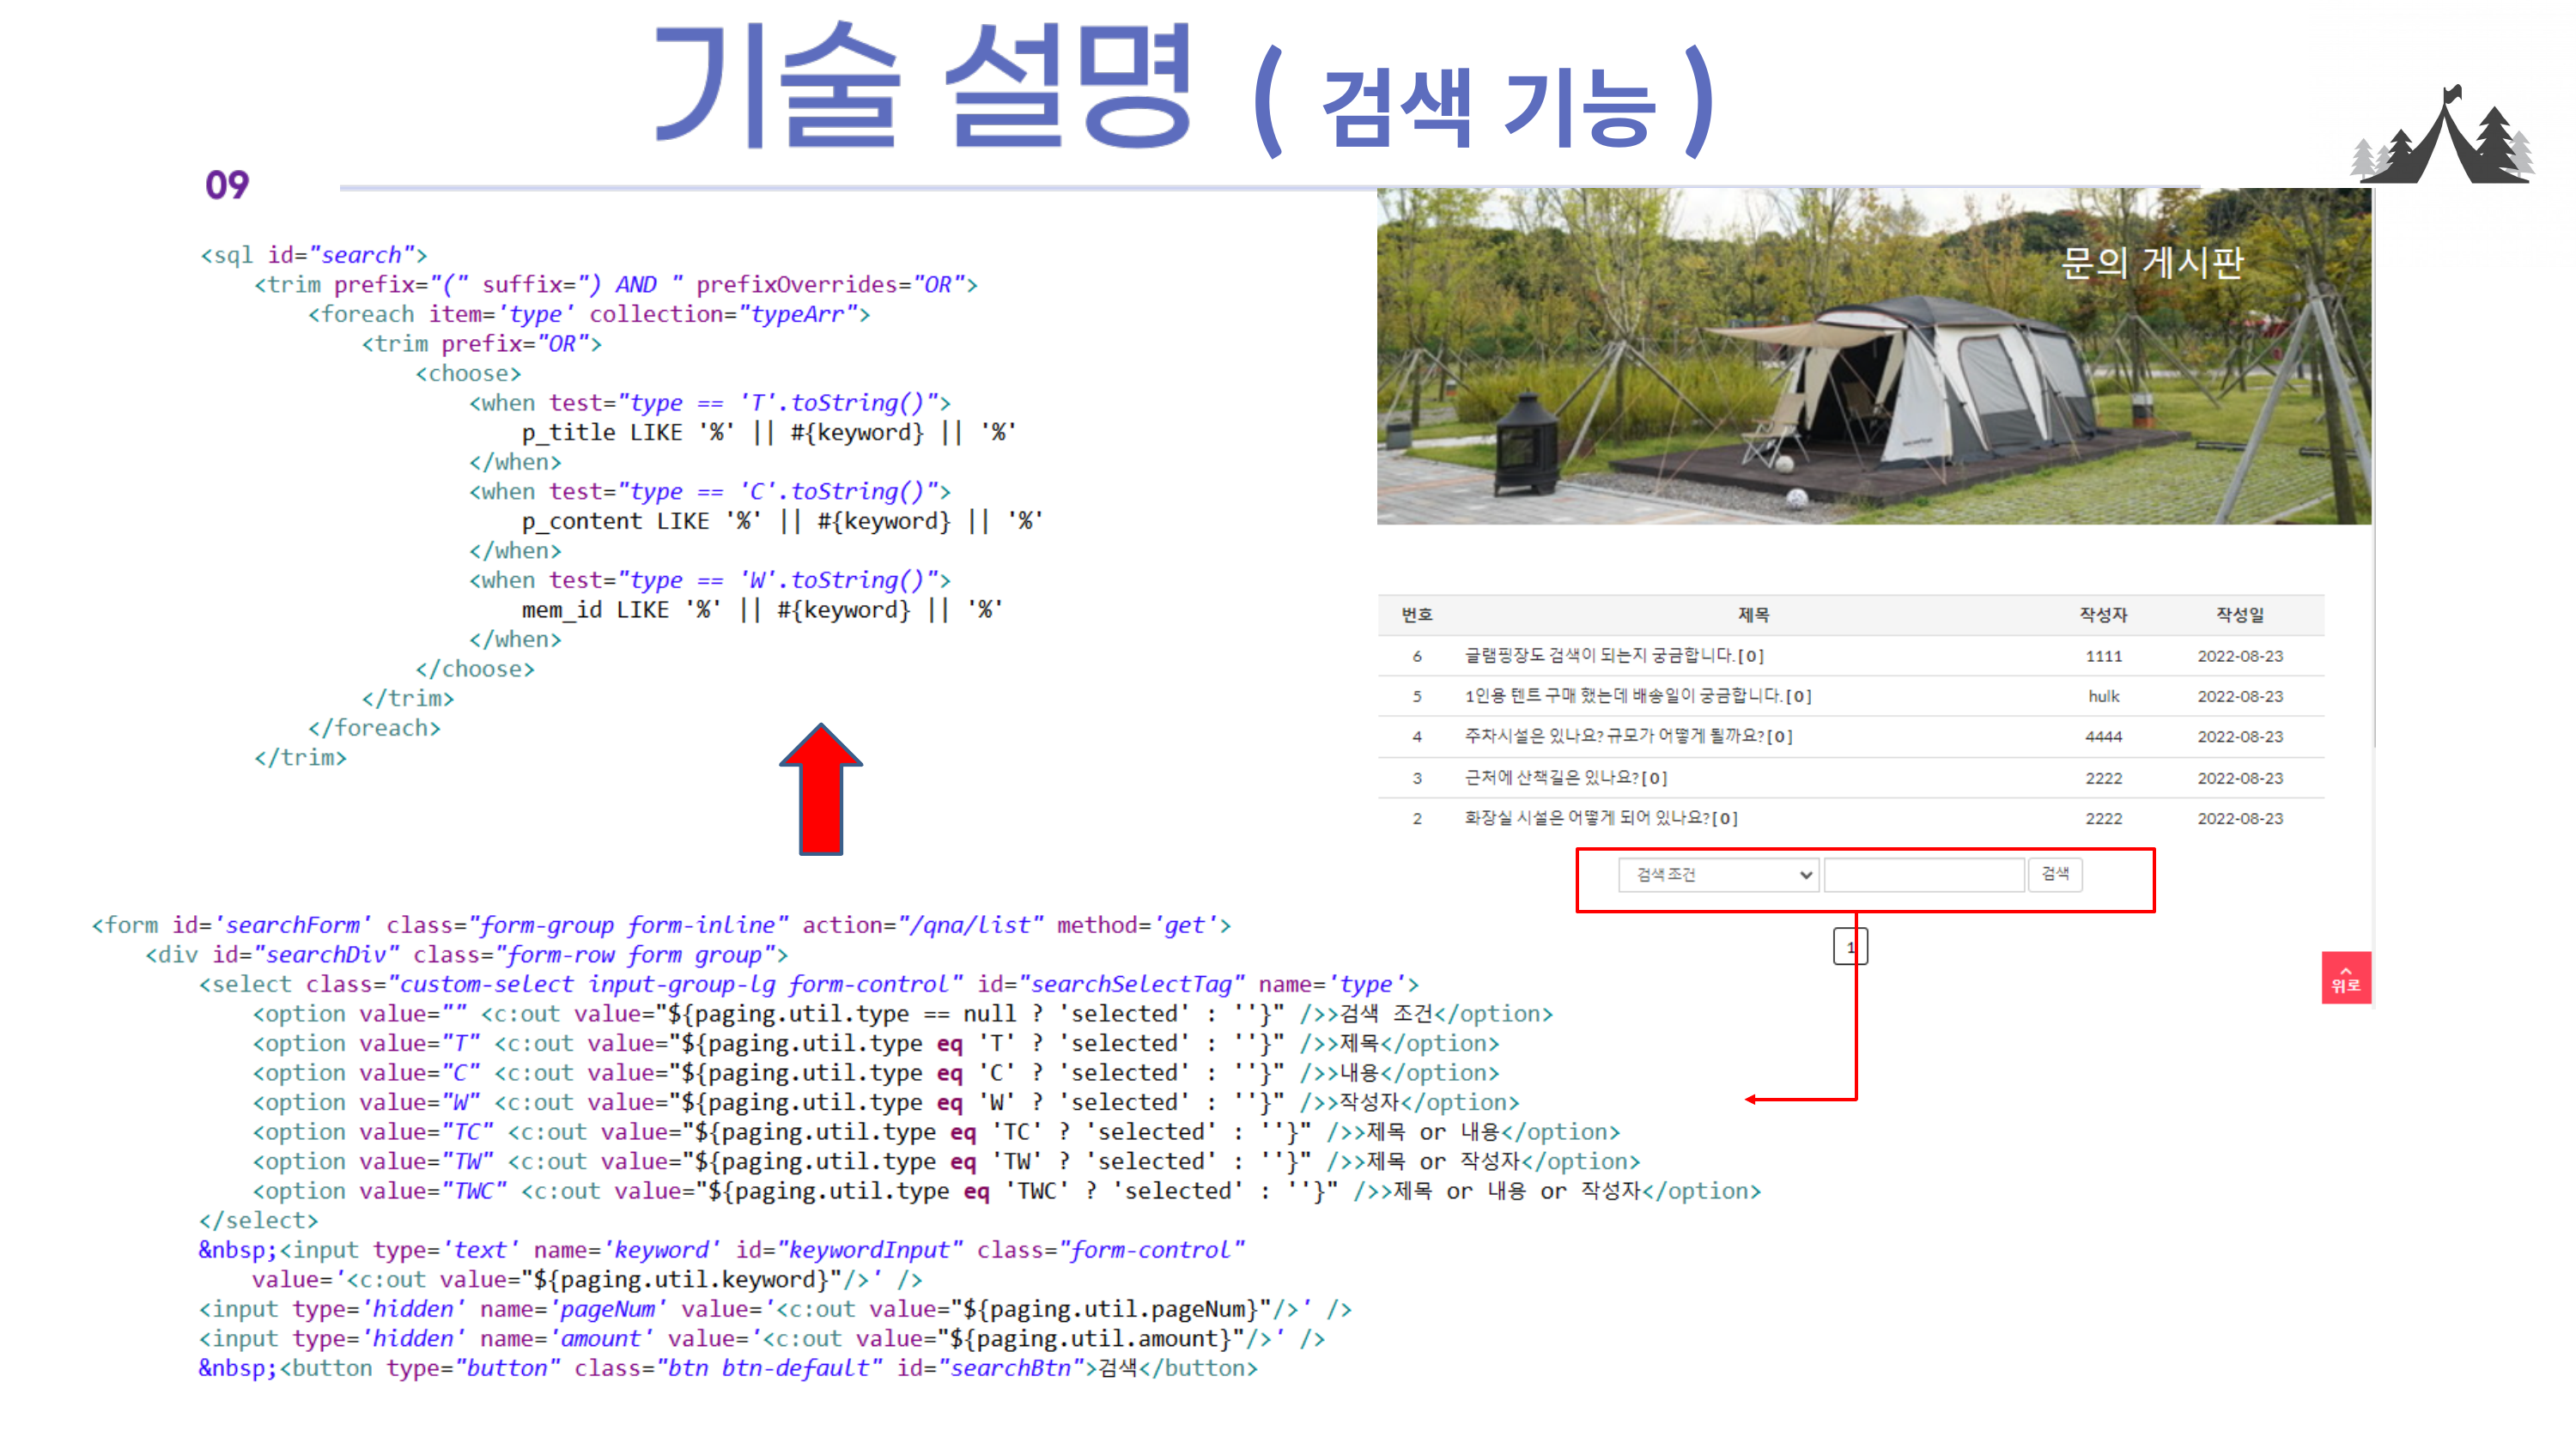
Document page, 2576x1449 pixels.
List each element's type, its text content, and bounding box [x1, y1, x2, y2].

text_box [799, 777, 844, 856]
picture [199, 160, 265, 228]
picture [521, 0, 1255, 216]
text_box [1744, 911, 1969, 1100]
text_box (검색 기능) [1259, 5, 1915, 173]
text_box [340, 180, 517, 197]
picture [85, 0, 2576, 1386]
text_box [1259, 180, 2202, 197]
picture [185, 233, 1066, 772]
